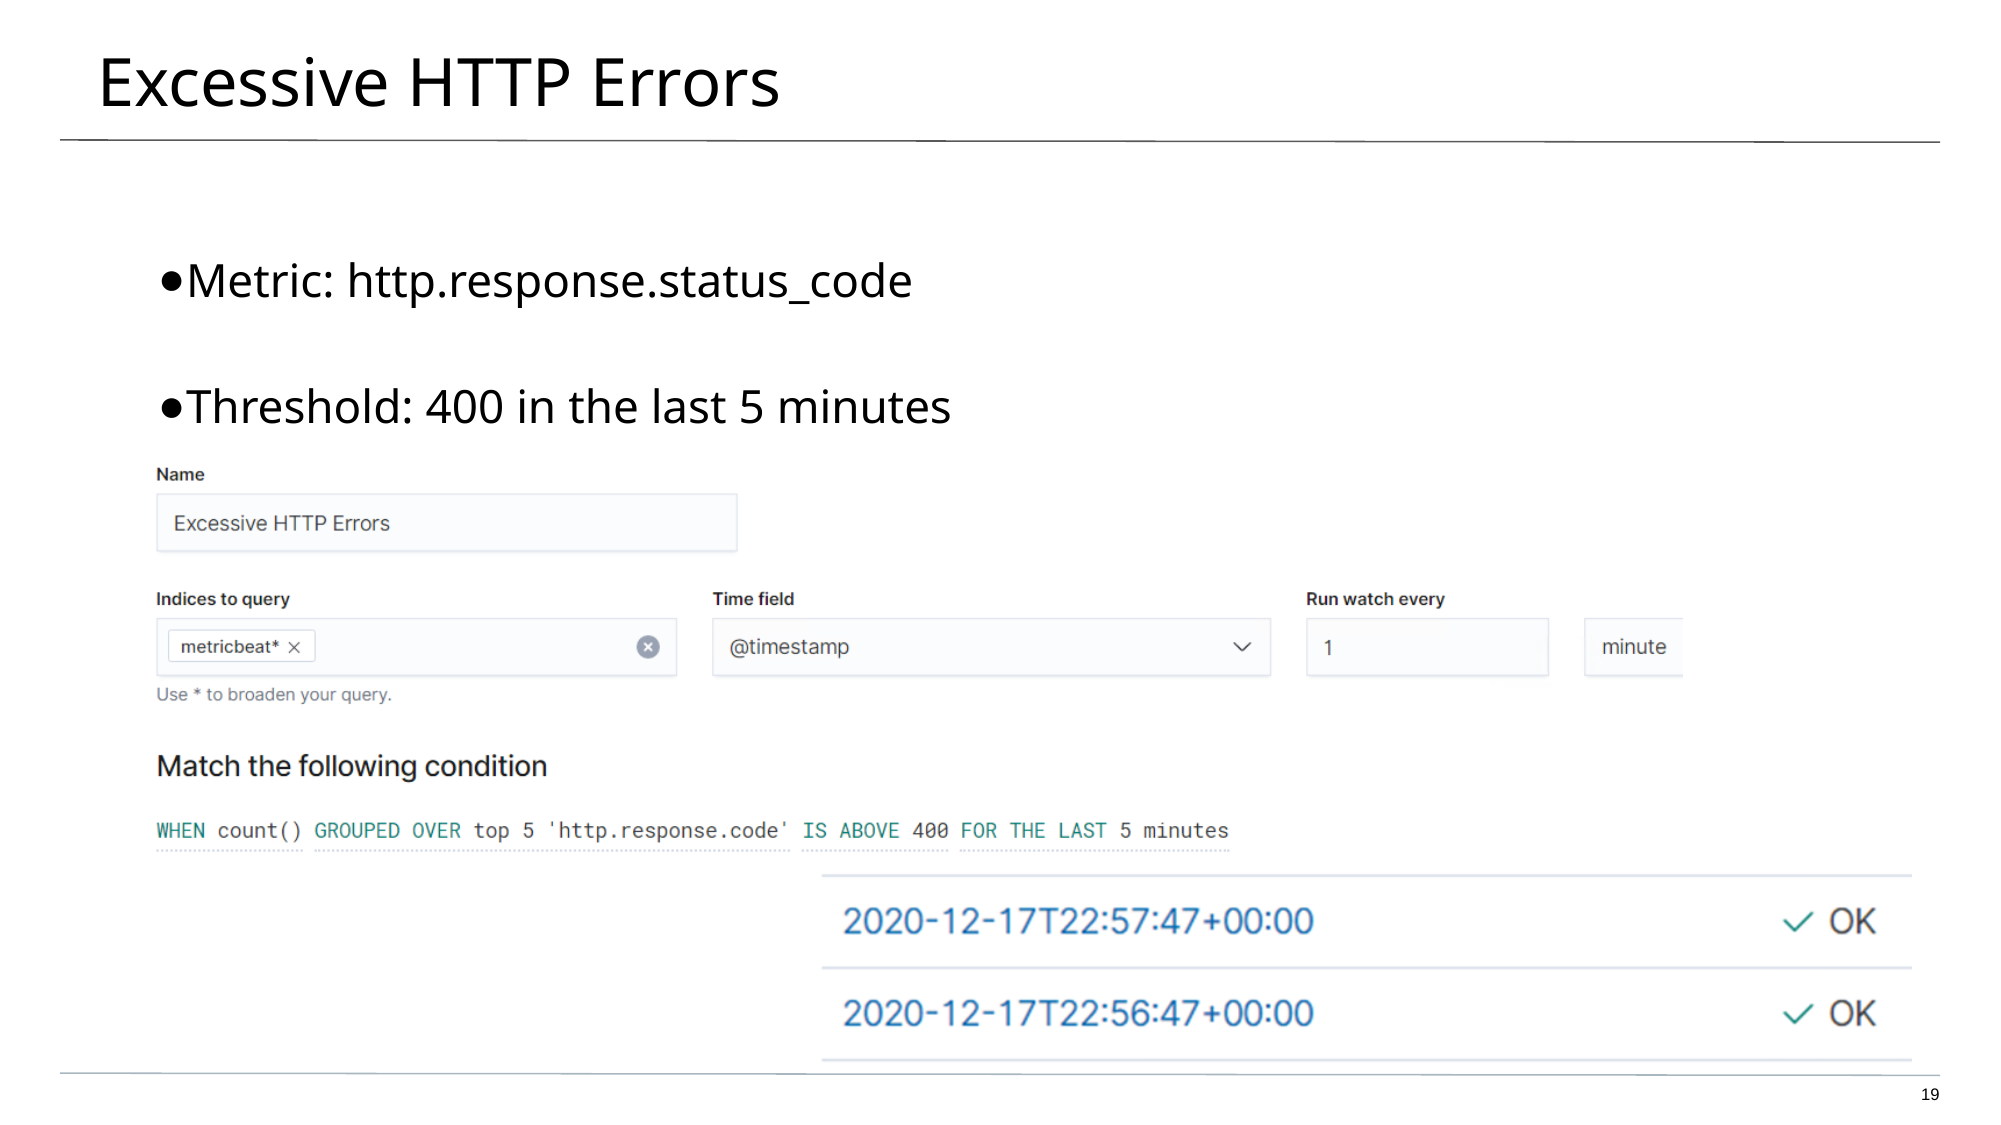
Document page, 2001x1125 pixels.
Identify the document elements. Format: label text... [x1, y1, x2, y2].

picture [820, 867, 1912, 1070]
title Excessive HTTP Errors [0, 0, 2000, 117]
list Metric: http.response.status_code Threshold: 400 in the last 5 minutes [57, 188, 1940, 998]
picture [152, 461, 1683, 853]
slide_number 19 [1882, 1084, 1940, 1108]
